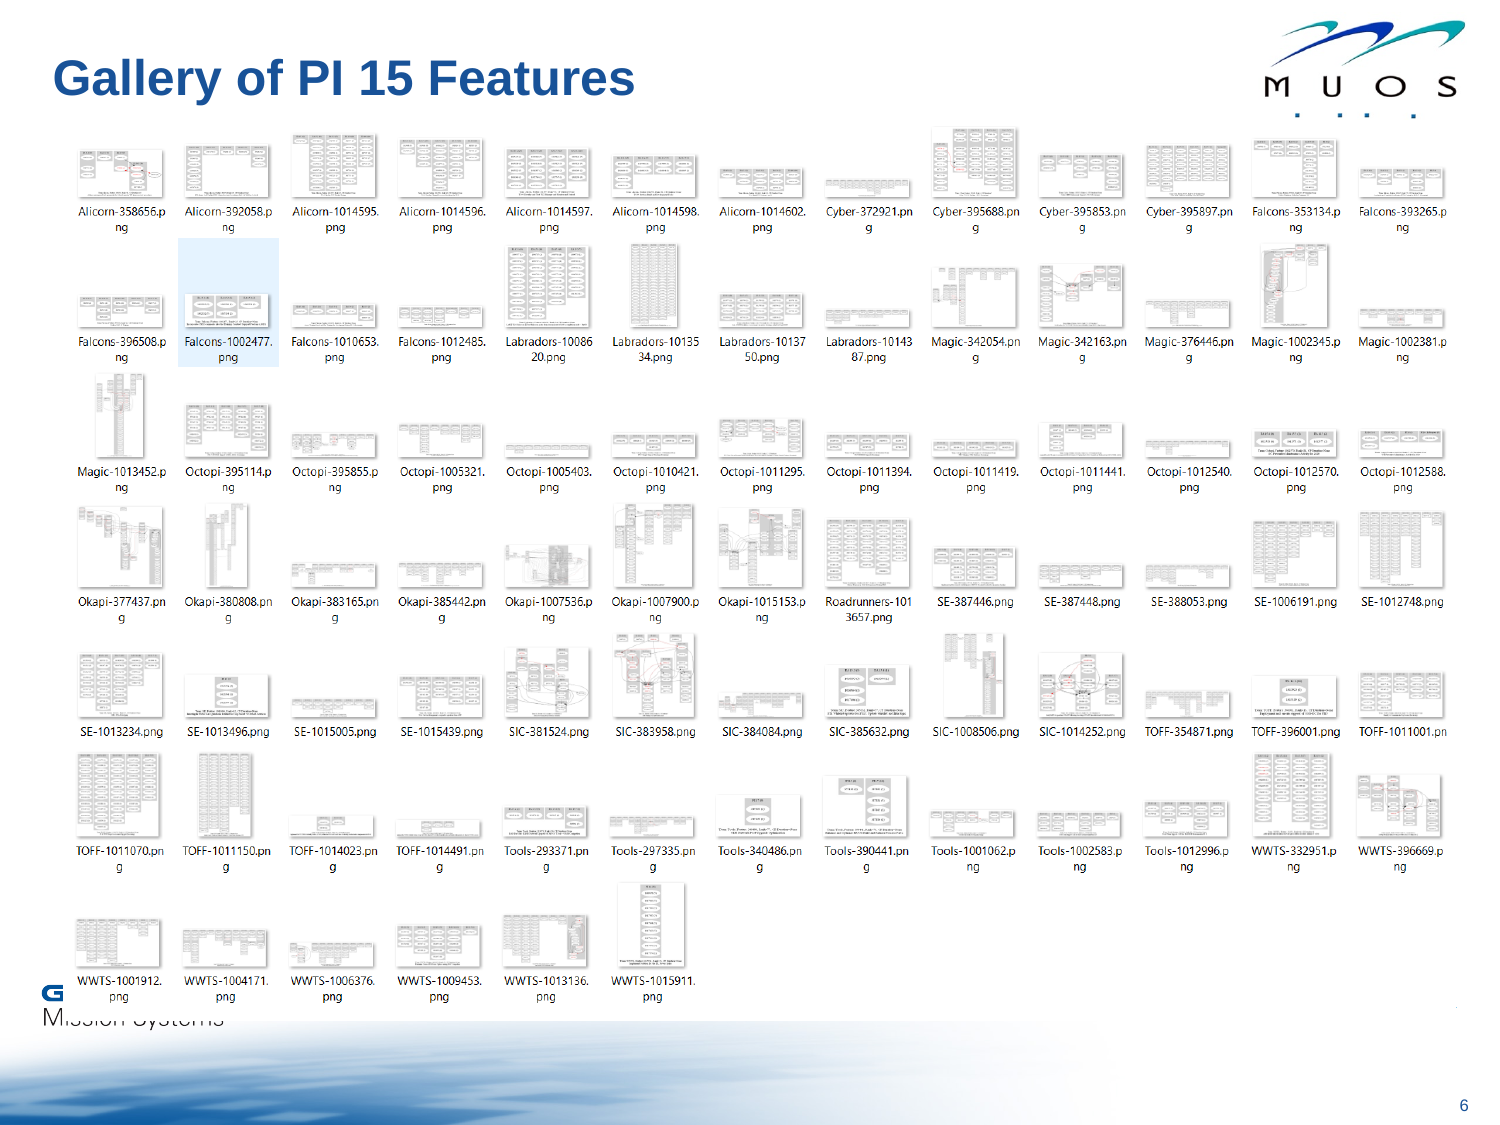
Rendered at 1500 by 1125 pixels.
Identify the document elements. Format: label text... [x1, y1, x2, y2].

title Gallery of PI 15 Features [37, 37, 1463, 125]
picture [1258, 12, 1475, 106]
slide_number 6 [1412, 1062, 1484, 1123]
picture [0, 120, 1500, 1125]
